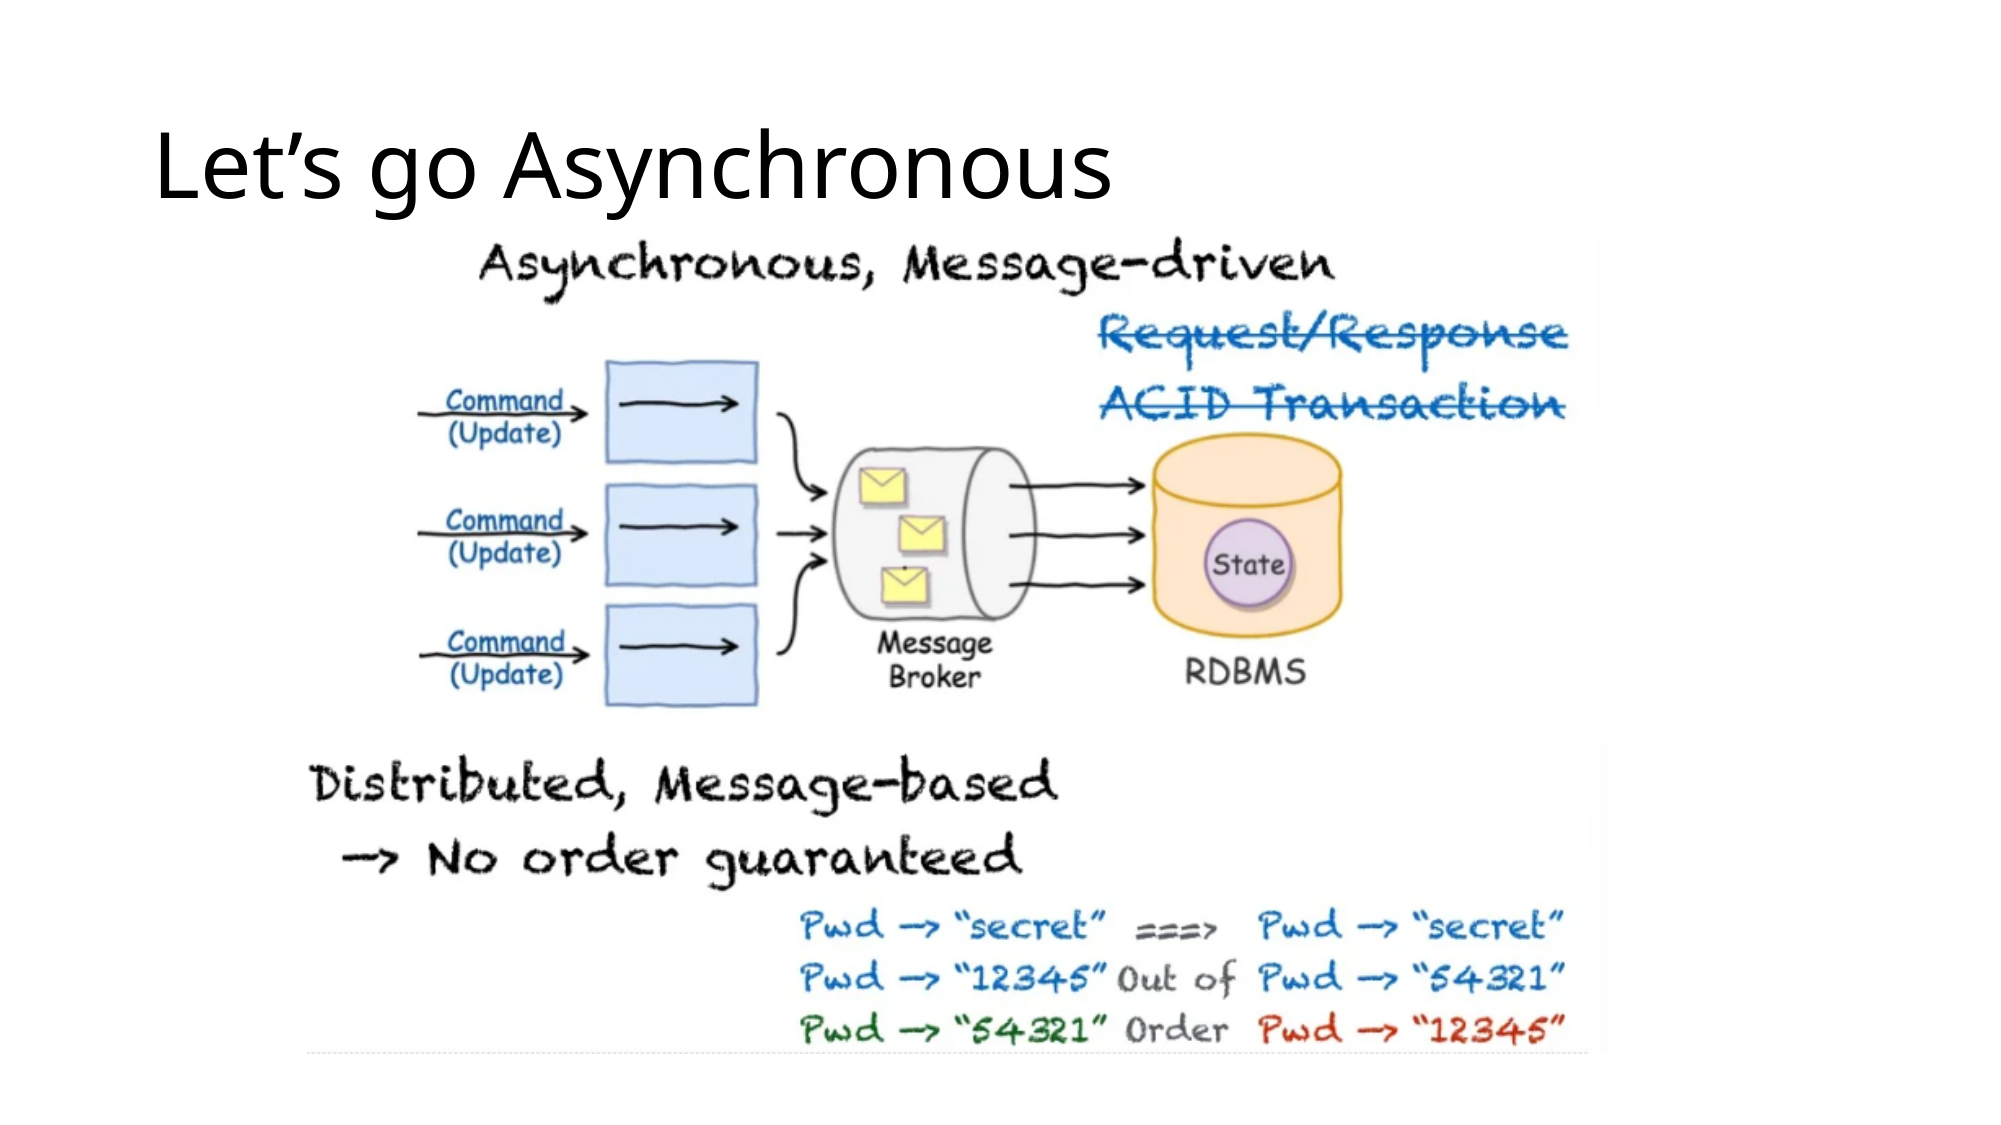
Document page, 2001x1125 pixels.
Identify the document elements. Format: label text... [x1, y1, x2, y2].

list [307, 233, 1609, 1054]
title Let’s go Asynchronous [137, 59, 1863, 278]
